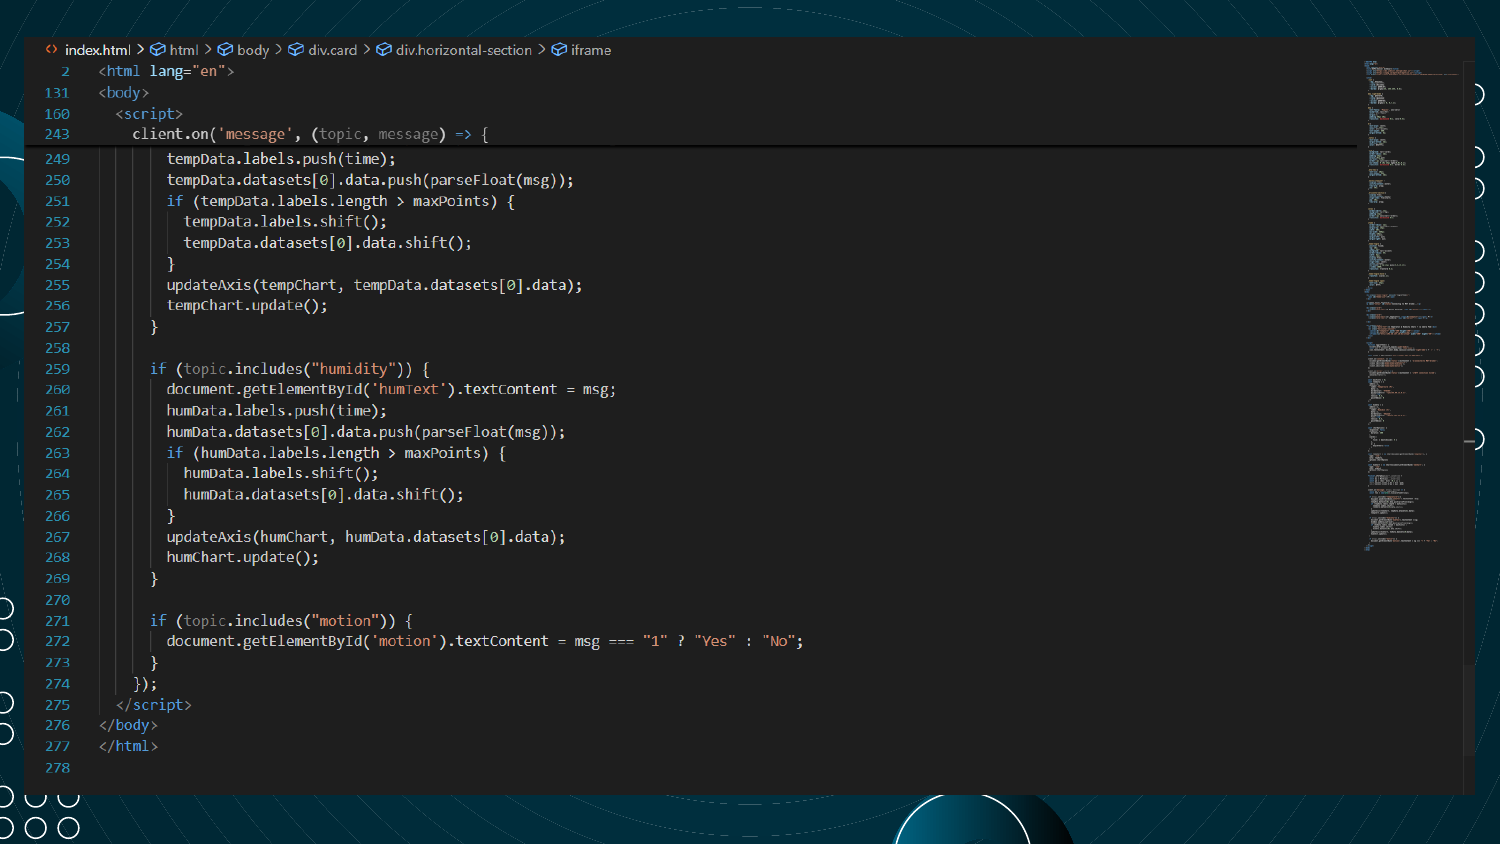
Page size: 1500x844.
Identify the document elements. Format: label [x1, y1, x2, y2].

picture [24, 37, 1476, 795]
